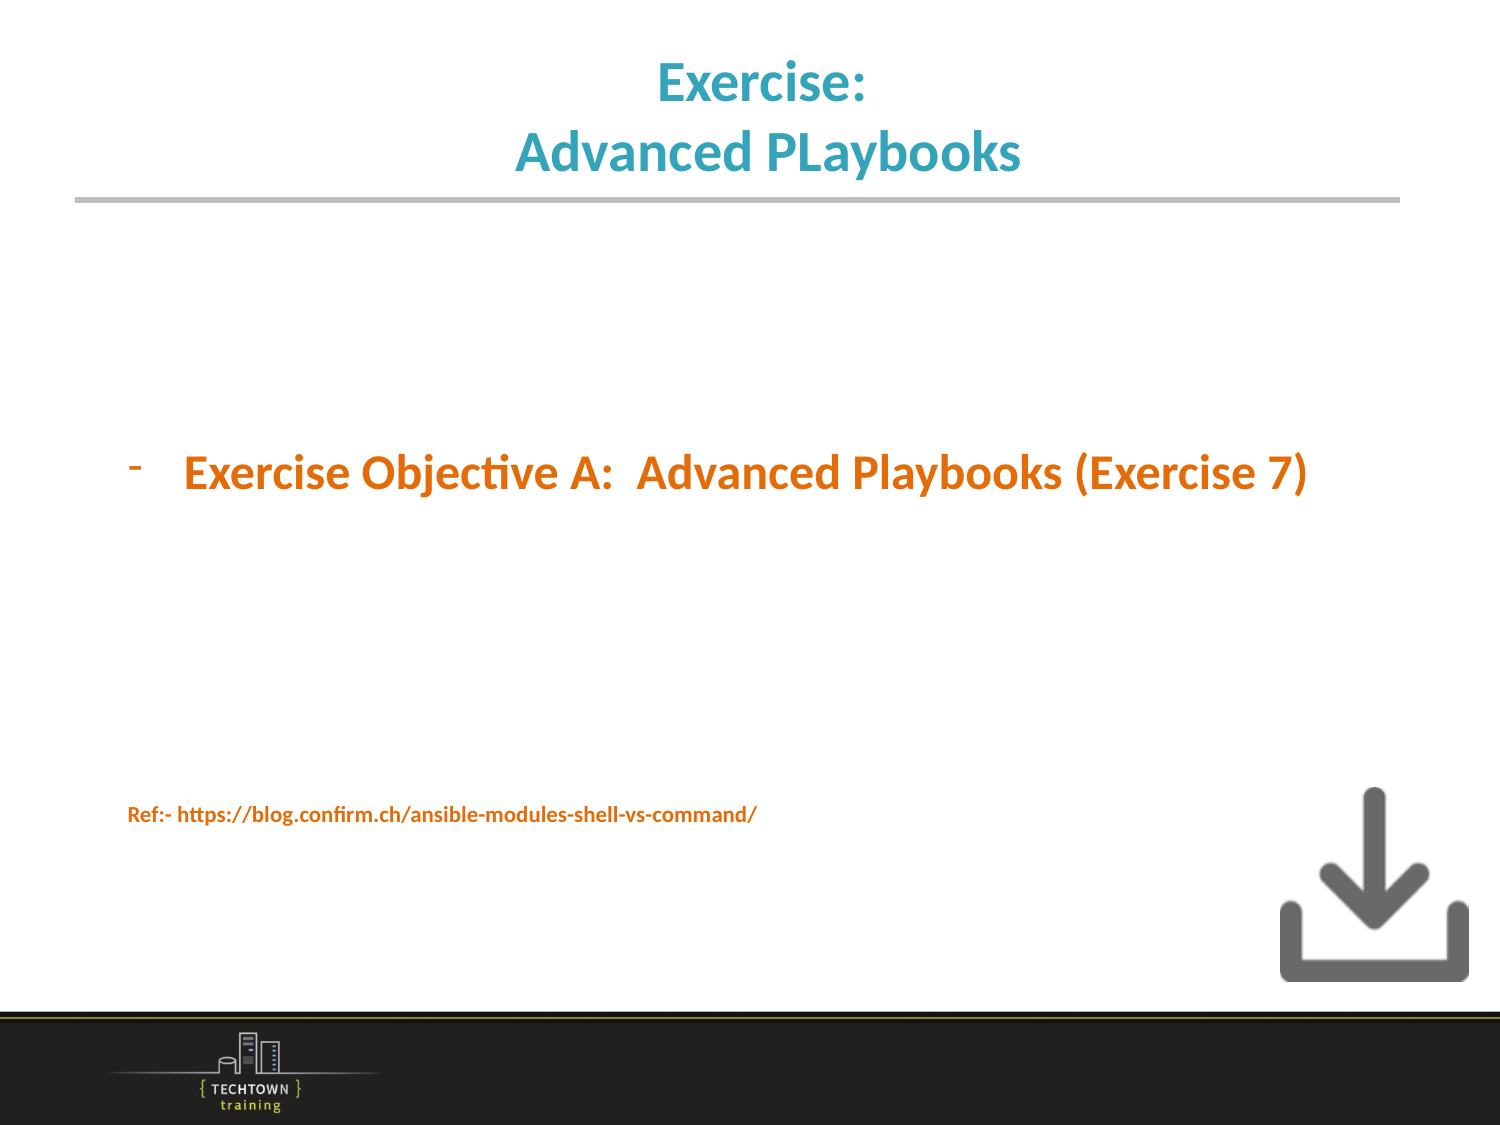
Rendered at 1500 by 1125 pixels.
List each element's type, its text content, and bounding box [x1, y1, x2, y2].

text_box Exercise: Advanced PLaybooks [37, 37, 1500, 188]
picture [0, 0, 1500, 1125]
text_box Exercise Objective A: Advanced Playbooks (Exercise 7) Ref:- https://blog.confirm.ch/ansible-modules-shell-vs-command/ [112, 244, 1438, 963]
